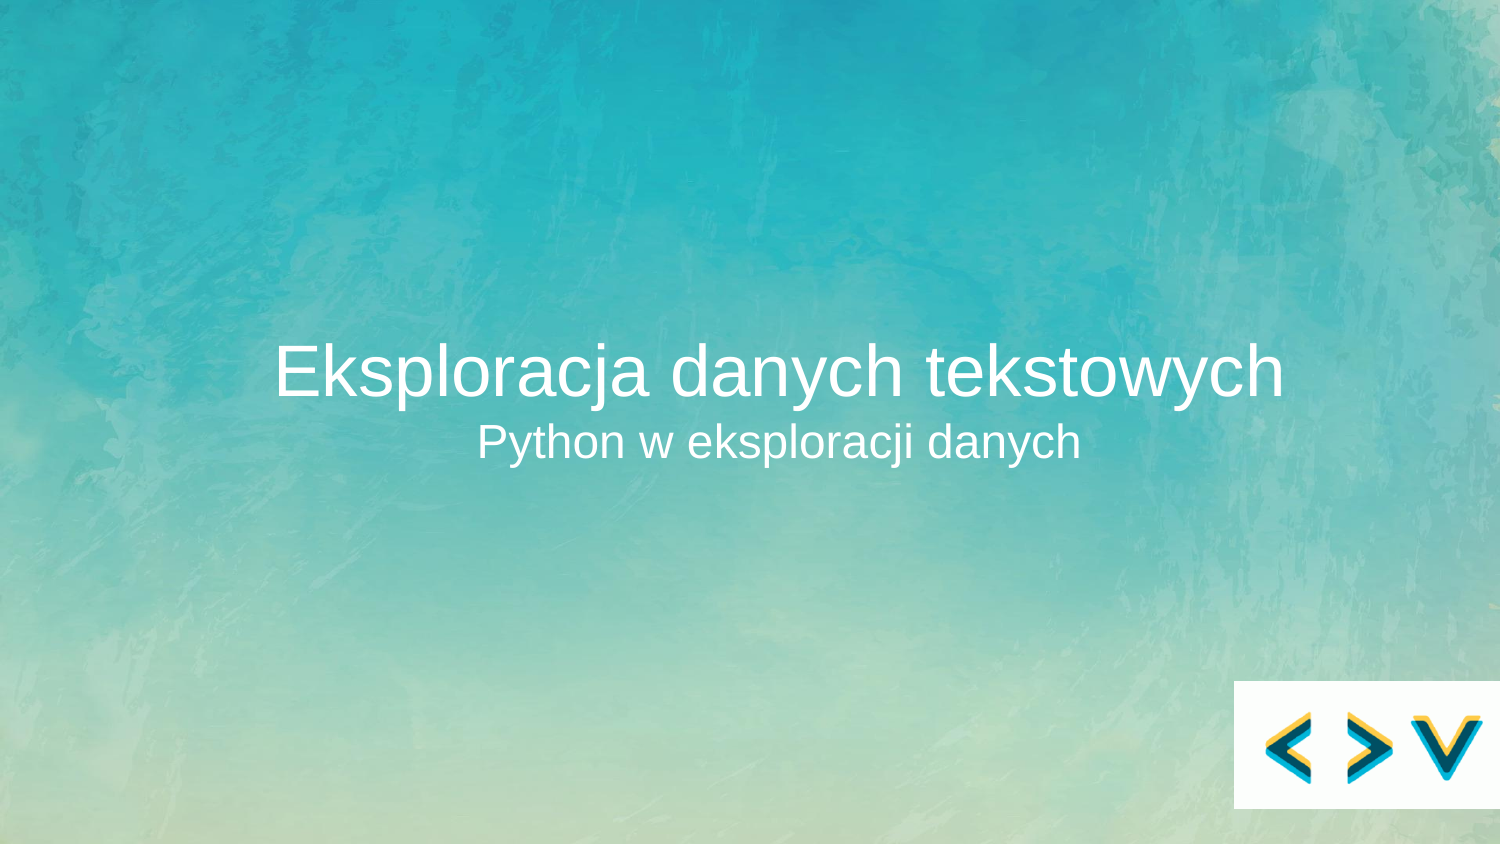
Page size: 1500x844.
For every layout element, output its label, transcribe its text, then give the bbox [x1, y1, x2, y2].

title Eksploracja danych tekstowych Python w eksploracji danych [142, 368, 1418, 484]
picture [0, 0, 1500, 844]
